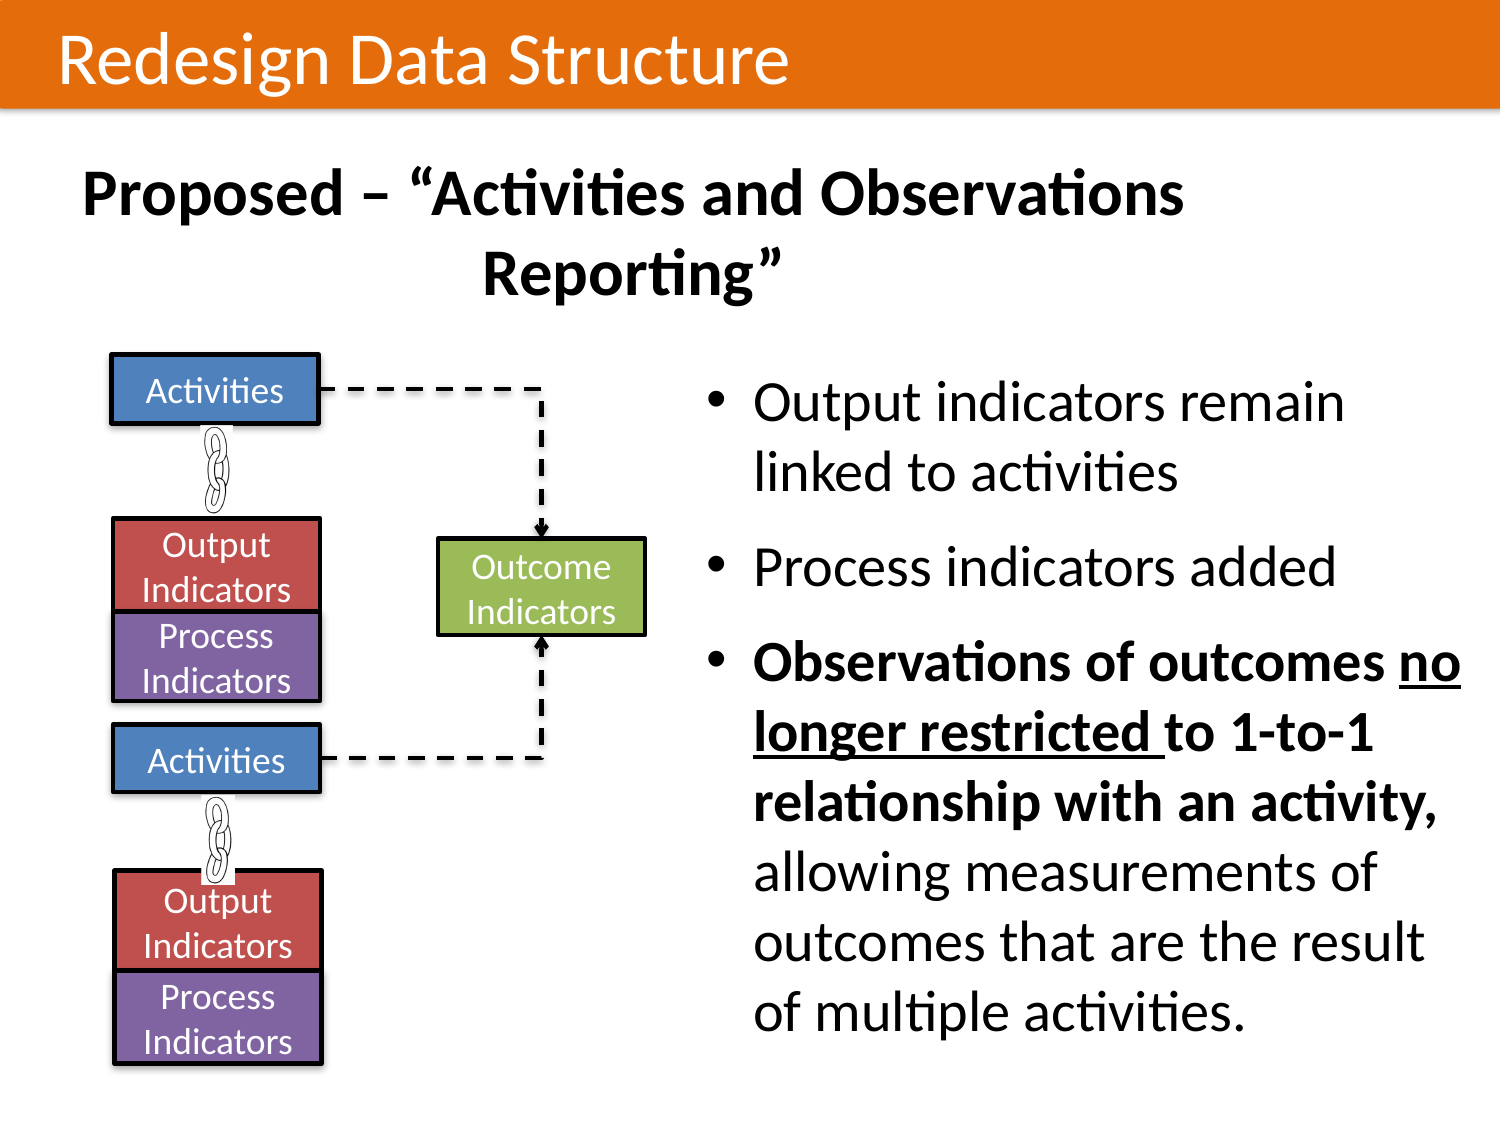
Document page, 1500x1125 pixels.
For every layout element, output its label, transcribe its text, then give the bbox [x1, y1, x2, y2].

picture [171, 426, 262, 515]
text_box Output Indicators [111, 516, 322, 611]
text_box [319, 634, 542, 759]
text_box Process Indicators [114, 970, 322, 1064]
text_box Output Indicators [113, 869, 324, 970]
text_box Activities [112, 724, 321, 793]
title Proposed – “Activities and Observations Reporting” [14, 134, 1255, 323]
text_box Process Indicators [112, 611, 321, 702]
picture [173, 796, 263, 885]
text_box Activities [111, 354, 319, 424]
text_box Output indicators remain linked to activities Process indicators added Observations of outcomes no longer restricted to 1-to-1 relationship with an activity, allowing measurements of outcomes that are the result of multiple activities. [691, 355, 1479, 1051]
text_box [318, 388, 542, 539]
text_box Outcome Indicators [436, 536, 647, 637]
text_box Redesign Data Structure [0, 0, 1500, 112]
